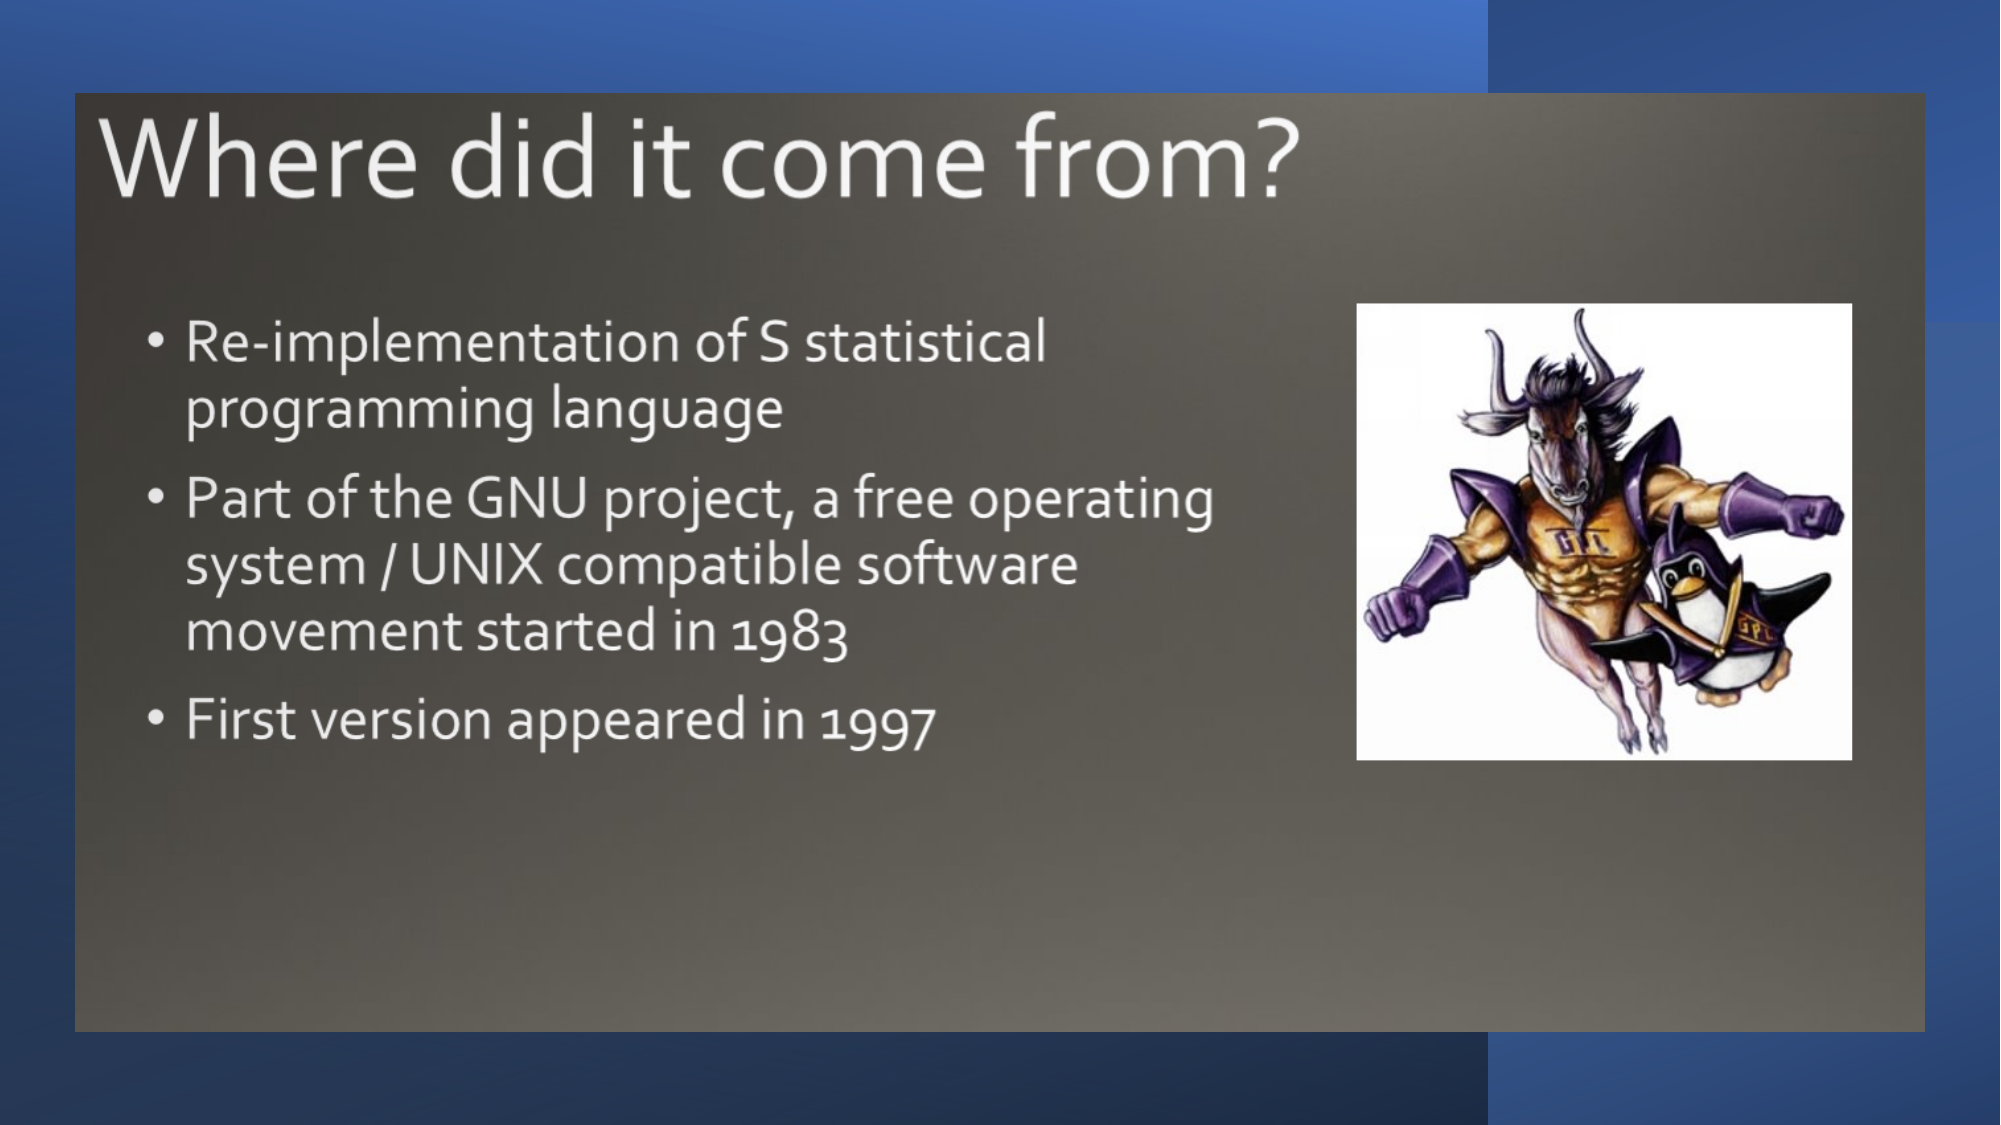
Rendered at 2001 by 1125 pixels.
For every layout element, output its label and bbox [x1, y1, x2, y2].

text_box [0, 321, 2000, 1125]
text_box [1489, 0, 2000, 321]
picture [74, 92, 1925, 1032]
text_box [0, 0, 1489, 321]
